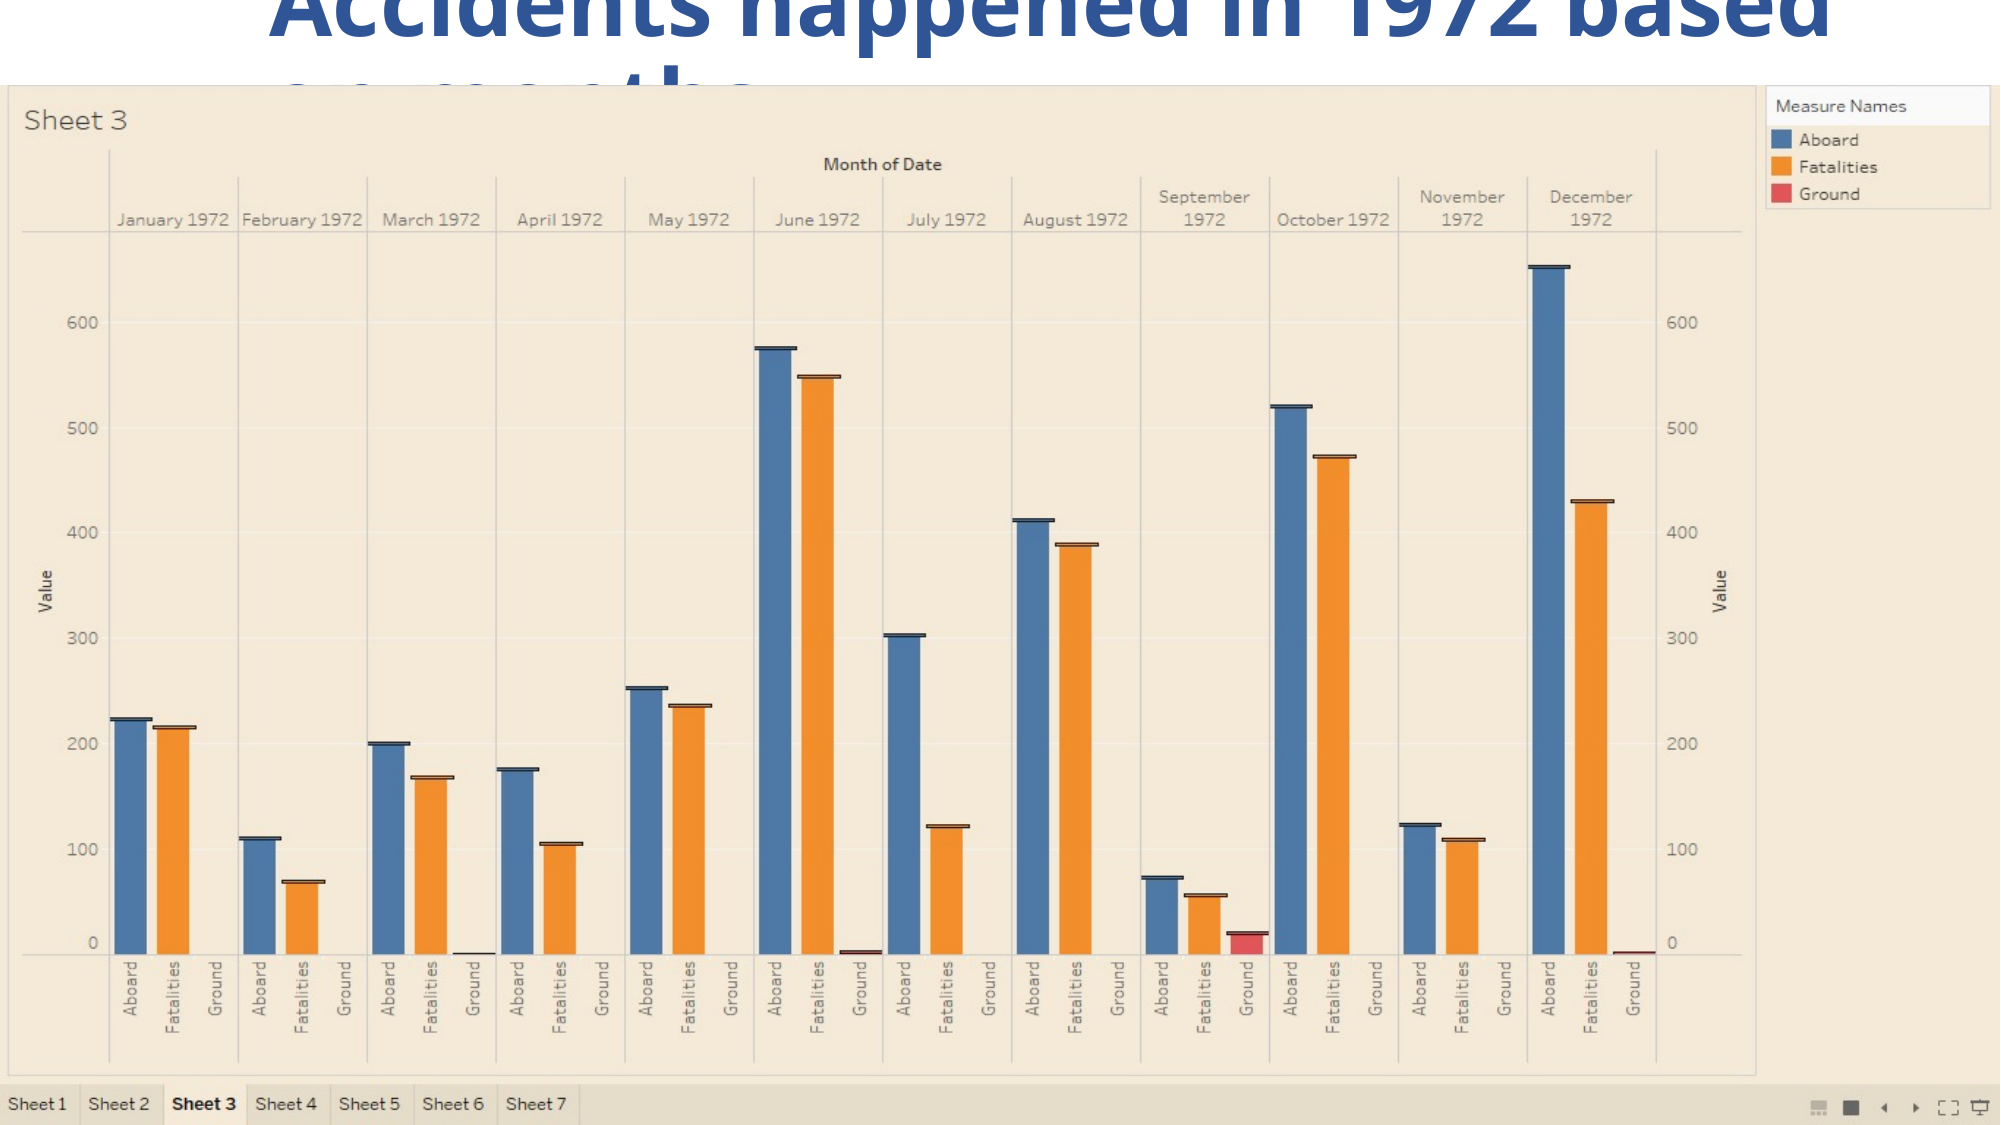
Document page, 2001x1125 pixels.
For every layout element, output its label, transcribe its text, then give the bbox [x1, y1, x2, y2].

title Accidents happened in 1972 based on months [254, 0, 1980, 85]
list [0, 86, 2000, 1125]
